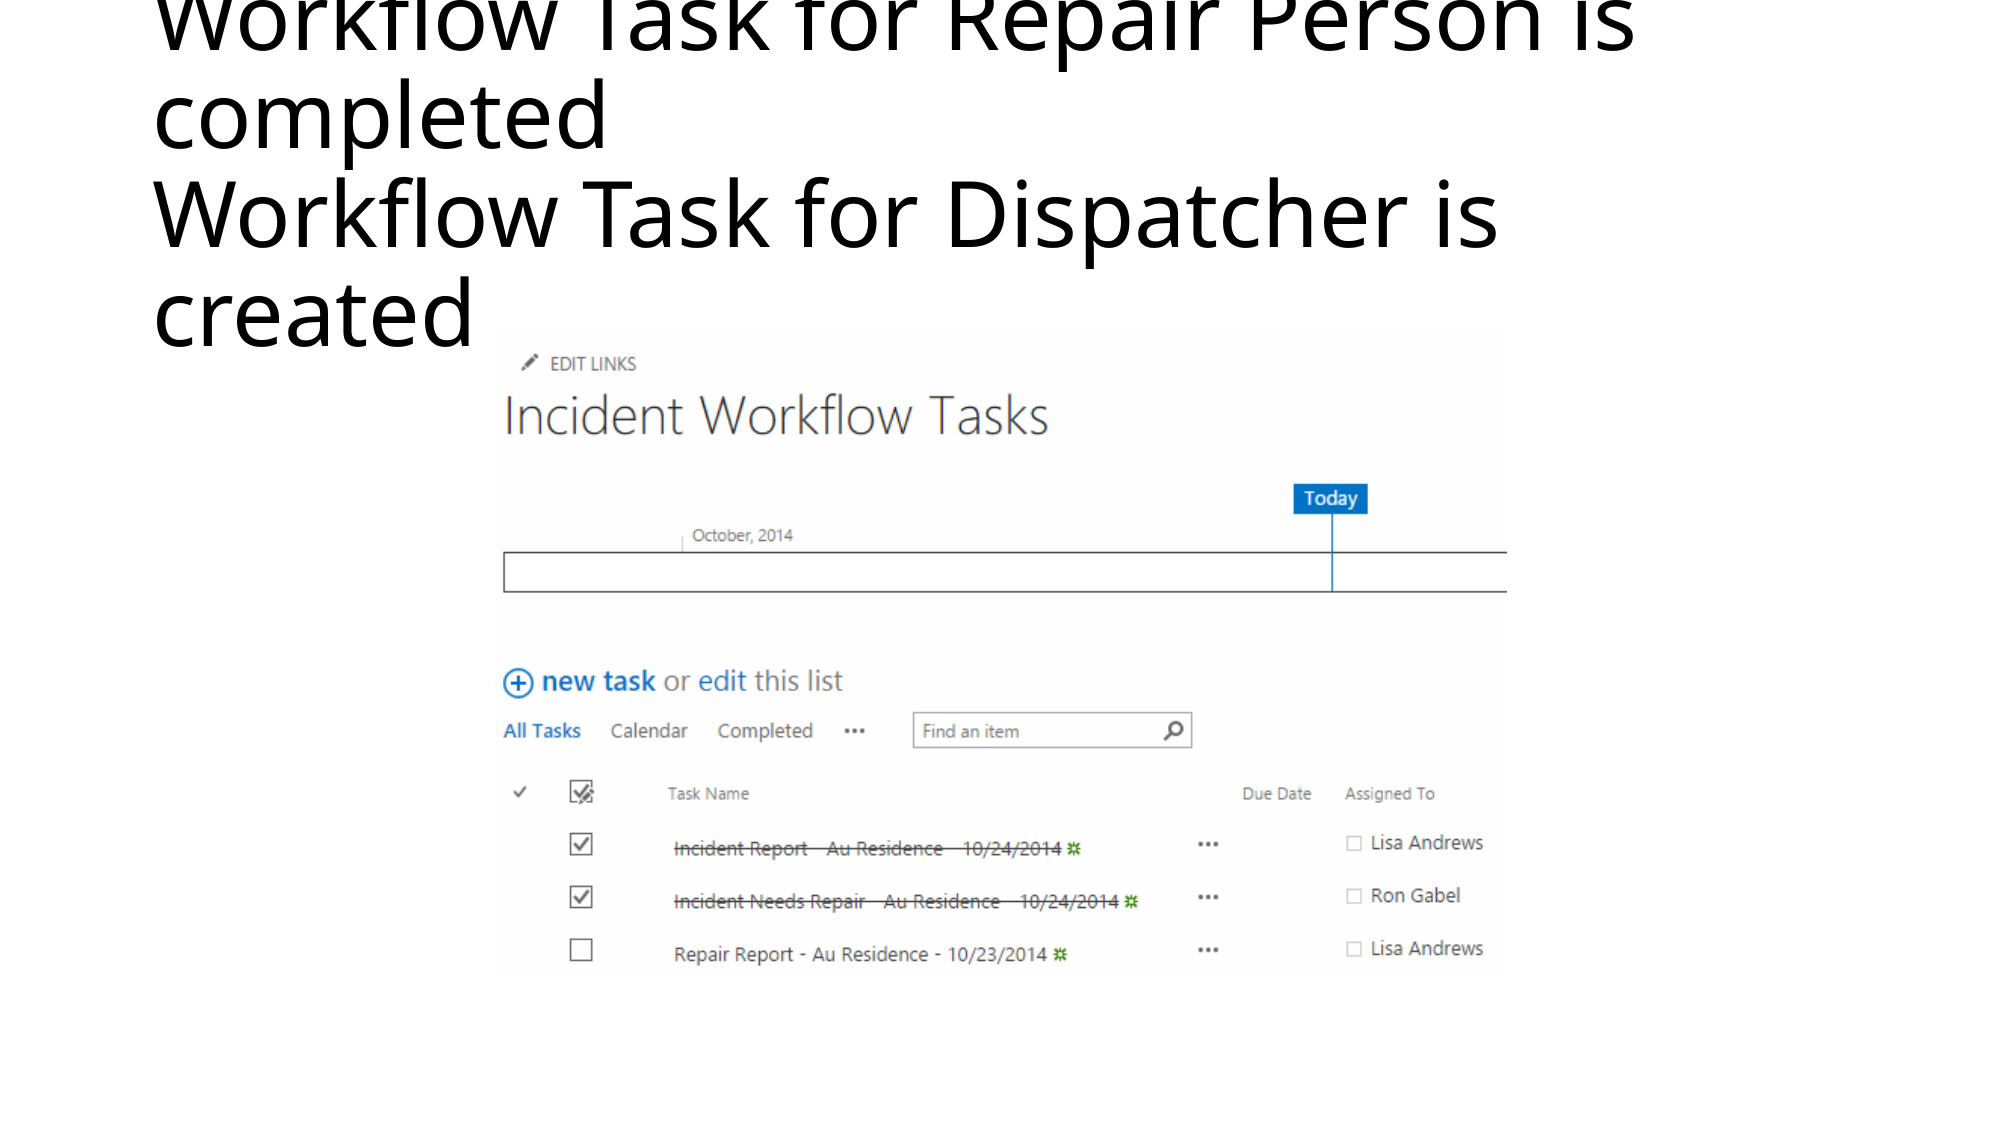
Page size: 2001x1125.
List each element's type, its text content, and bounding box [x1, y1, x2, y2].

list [493, 327, 1507, 975]
title Workflow Task for Repair Person is completed Workflow Task for Dispatcher is created [137, 59, 1863, 278]
